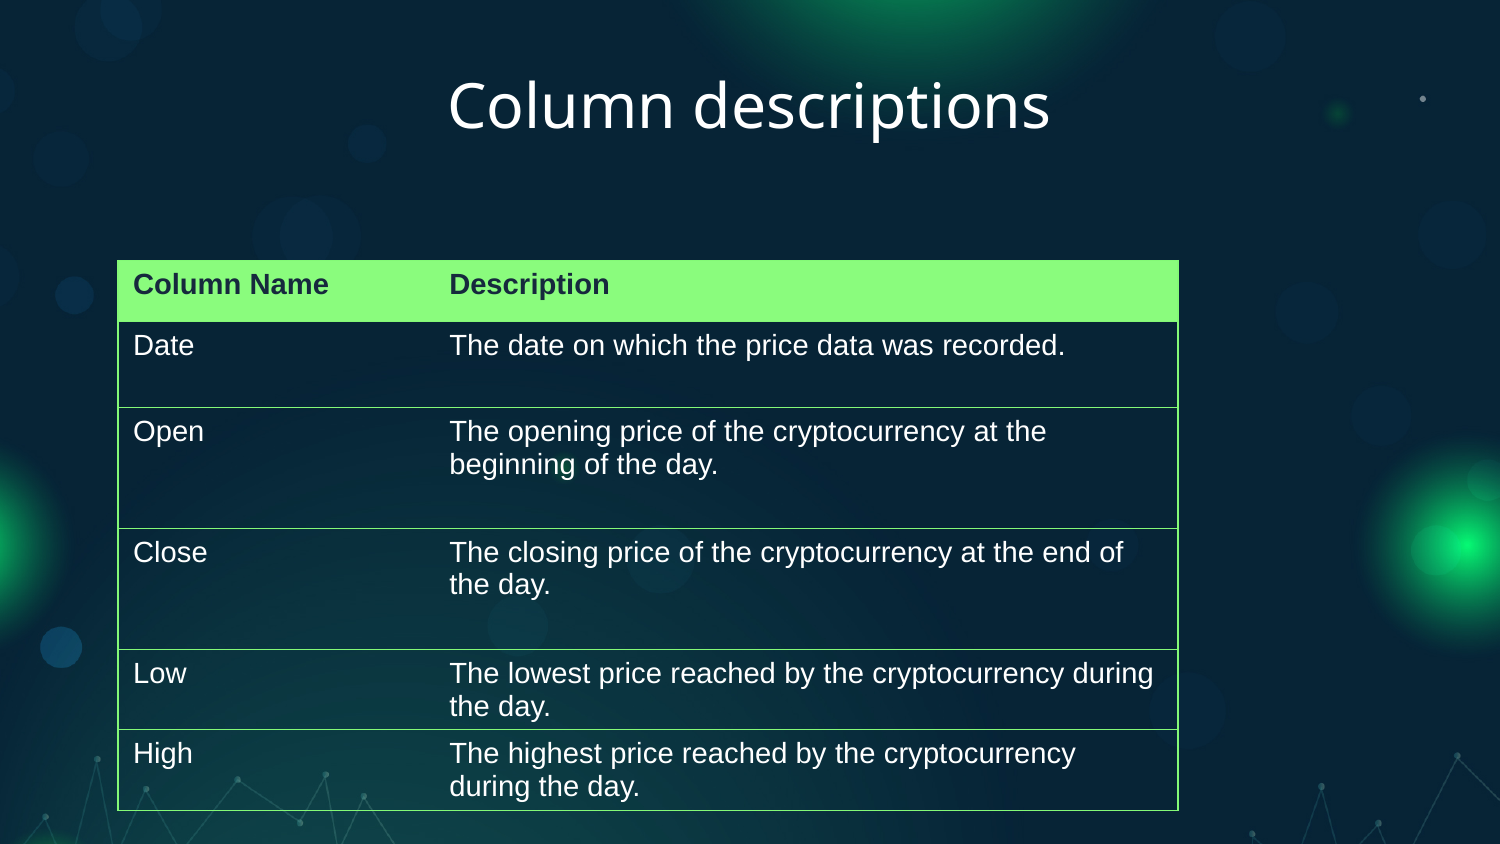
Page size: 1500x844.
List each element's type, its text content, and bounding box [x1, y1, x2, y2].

table_cell High [119, 730, 434, 810]
table_cell Close [119, 529, 434, 649]
table_header Column Name [119, 261, 434, 321]
table_cell The date on which the price data was recorded. [434, 322, 1177, 407]
title Column descriptions [118, 50, 1382, 145]
table_header Description [434, 261, 1177, 321]
picture [0, 0, 1500, 844]
table_cell The opening price of the cryptocurrency at the beginning of the day. [434, 408, 1177, 528]
table_cell Open [119, 408, 434, 528]
table_cell Low [119, 650, 434, 729]
table_cell Date [119, 322, 434, 407]
table_cell The highest price reached by the cryptocurrency during the day. [434, 730, 1177, 810]
table_cell The lowest price reached by the cryptocurrency during the day. [434, 650, 1177, 729]
table_cell The closing price of the cryptocurrency at the end of the day. [434, 529, 1177, 649]
